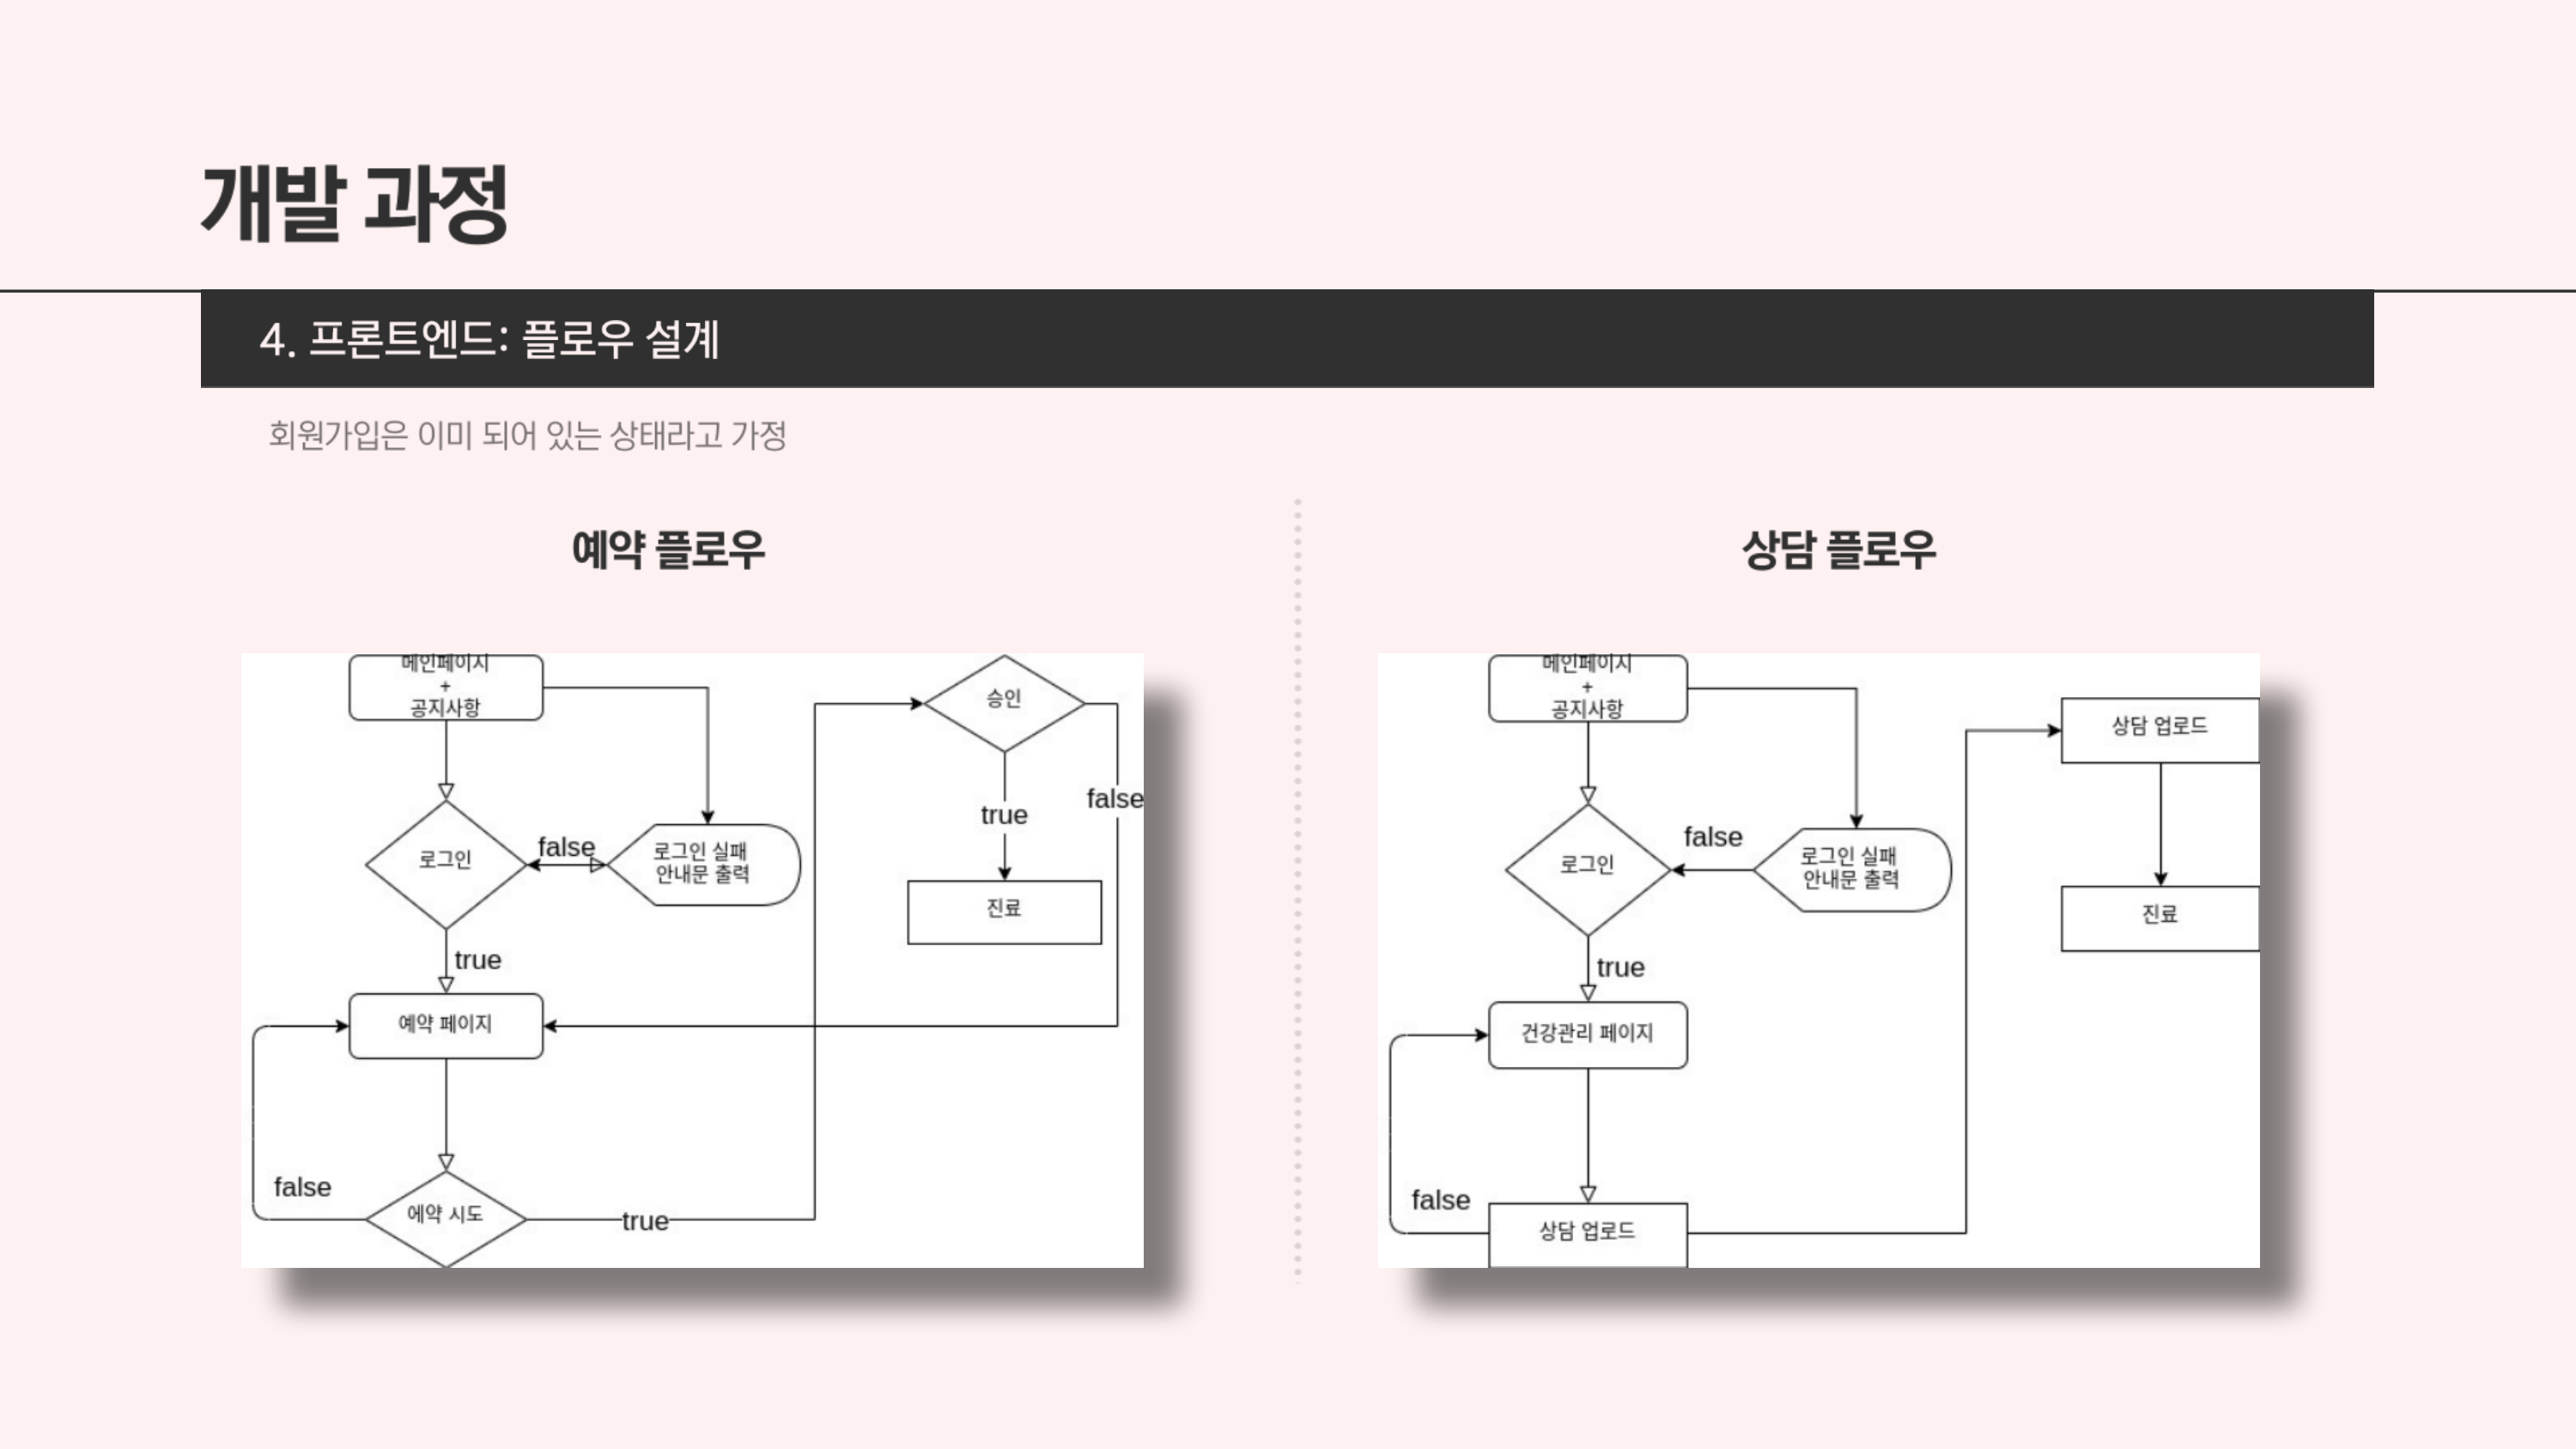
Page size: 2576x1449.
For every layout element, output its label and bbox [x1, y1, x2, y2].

text_box [0, 289, 185, 293]
picture [186, 132, 550, 288]
picture [0, 386, 2576, 1449]
text_box [201, 289, 2374, 388]
text_box [903, 879, 1692, 900]
text_box [240, 652, 1144, 1268]
picture [252, 304, 739, 381]
text_box [1377, 652, 2260, 1268]
text_box [2379, 289, 2576, 293]
